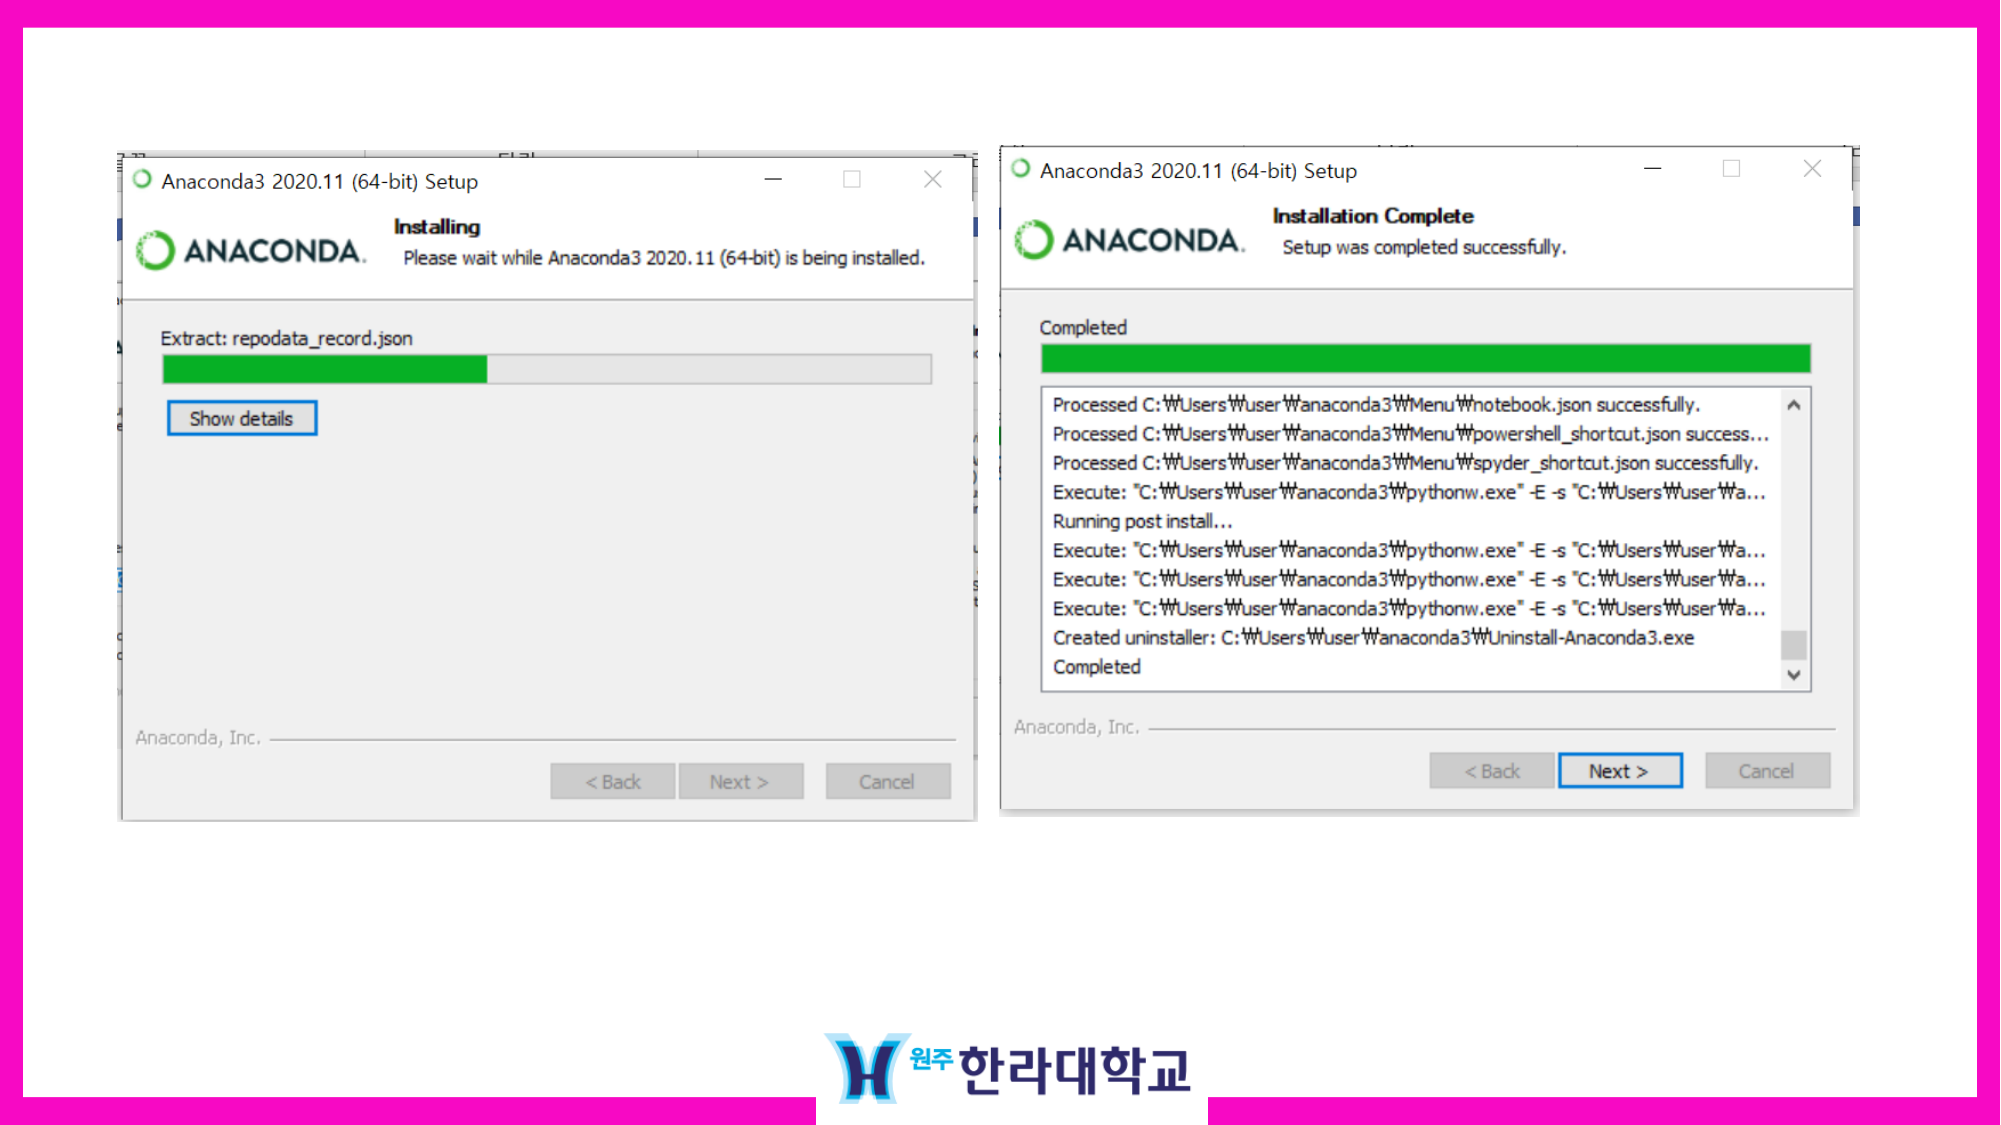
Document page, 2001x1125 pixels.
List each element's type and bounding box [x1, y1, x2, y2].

picture [999, 145, 1860, 817]
picture [117, 150, 978, 822]
picture [816, 1010, 1208, 1125]
